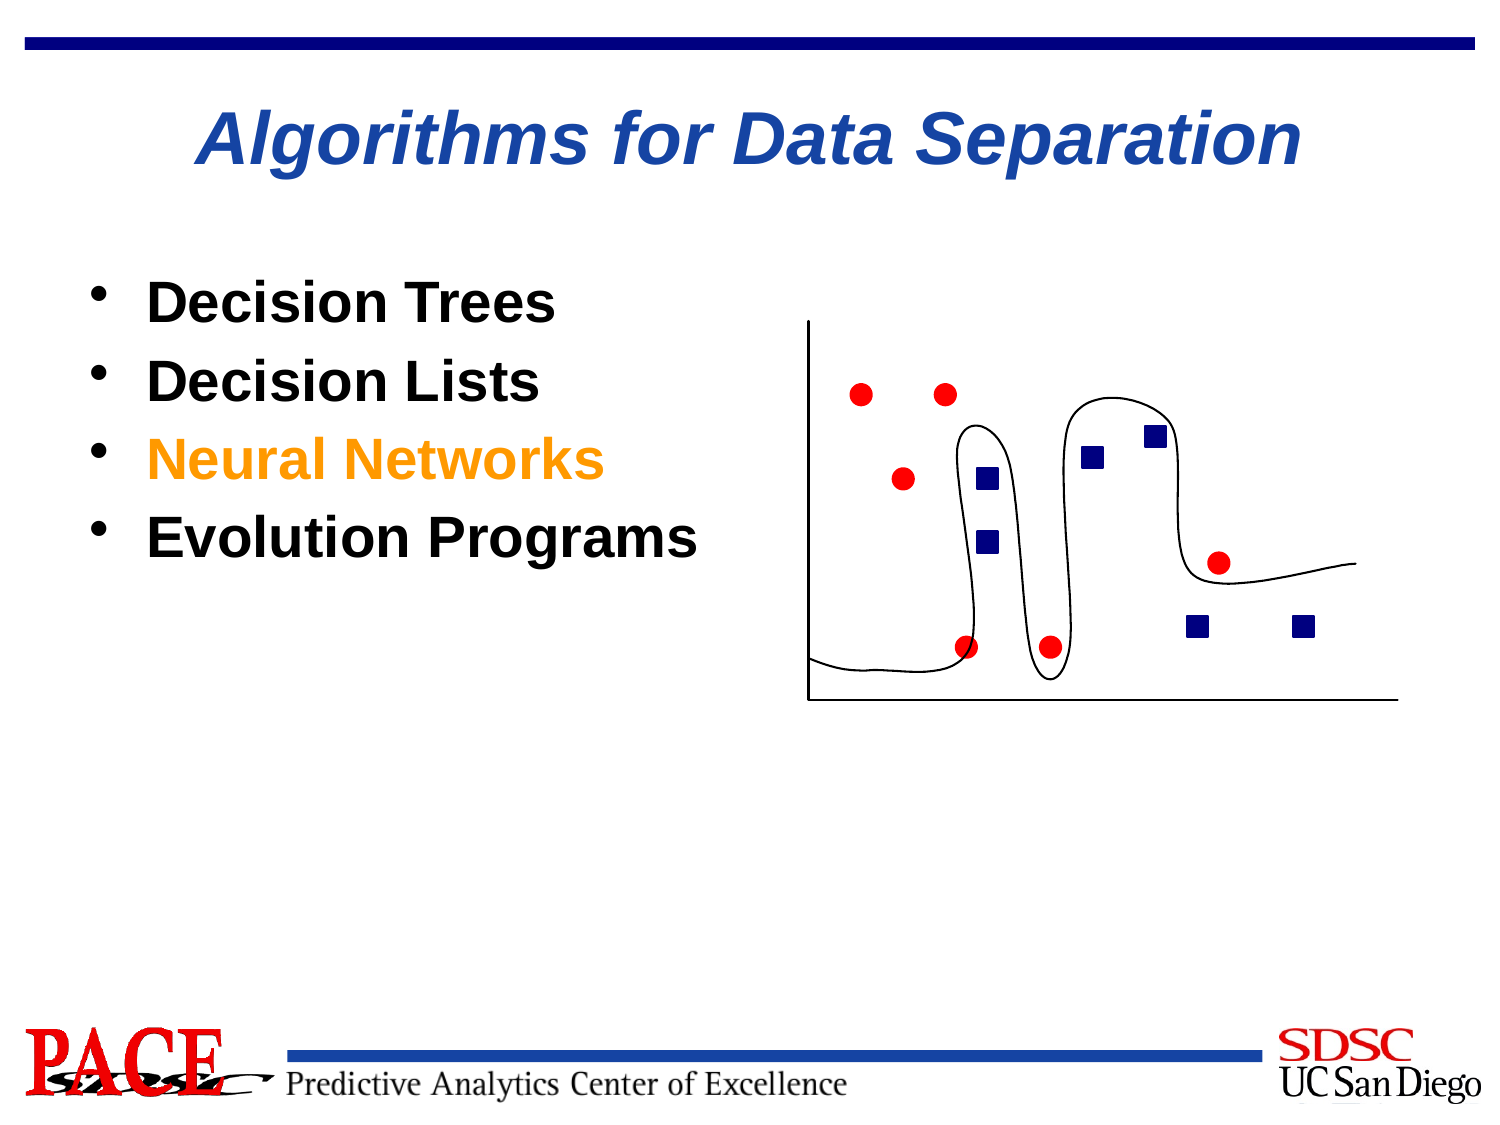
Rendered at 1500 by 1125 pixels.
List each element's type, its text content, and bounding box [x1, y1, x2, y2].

picture [25, 1025, 276, 1101]
picture [286, 1064, 858, 1103]
picture [1279, 1066, 1481, 1104]
list Decision Trees Decision Lists Neural Networks Evolution Programs [75, 262, 738, 1007]
title Algorithms for Data Separation [75, 45, 1425, 233]
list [787, 299, 1419, 721]
picture [1279, 1028, 1413, 1061]
